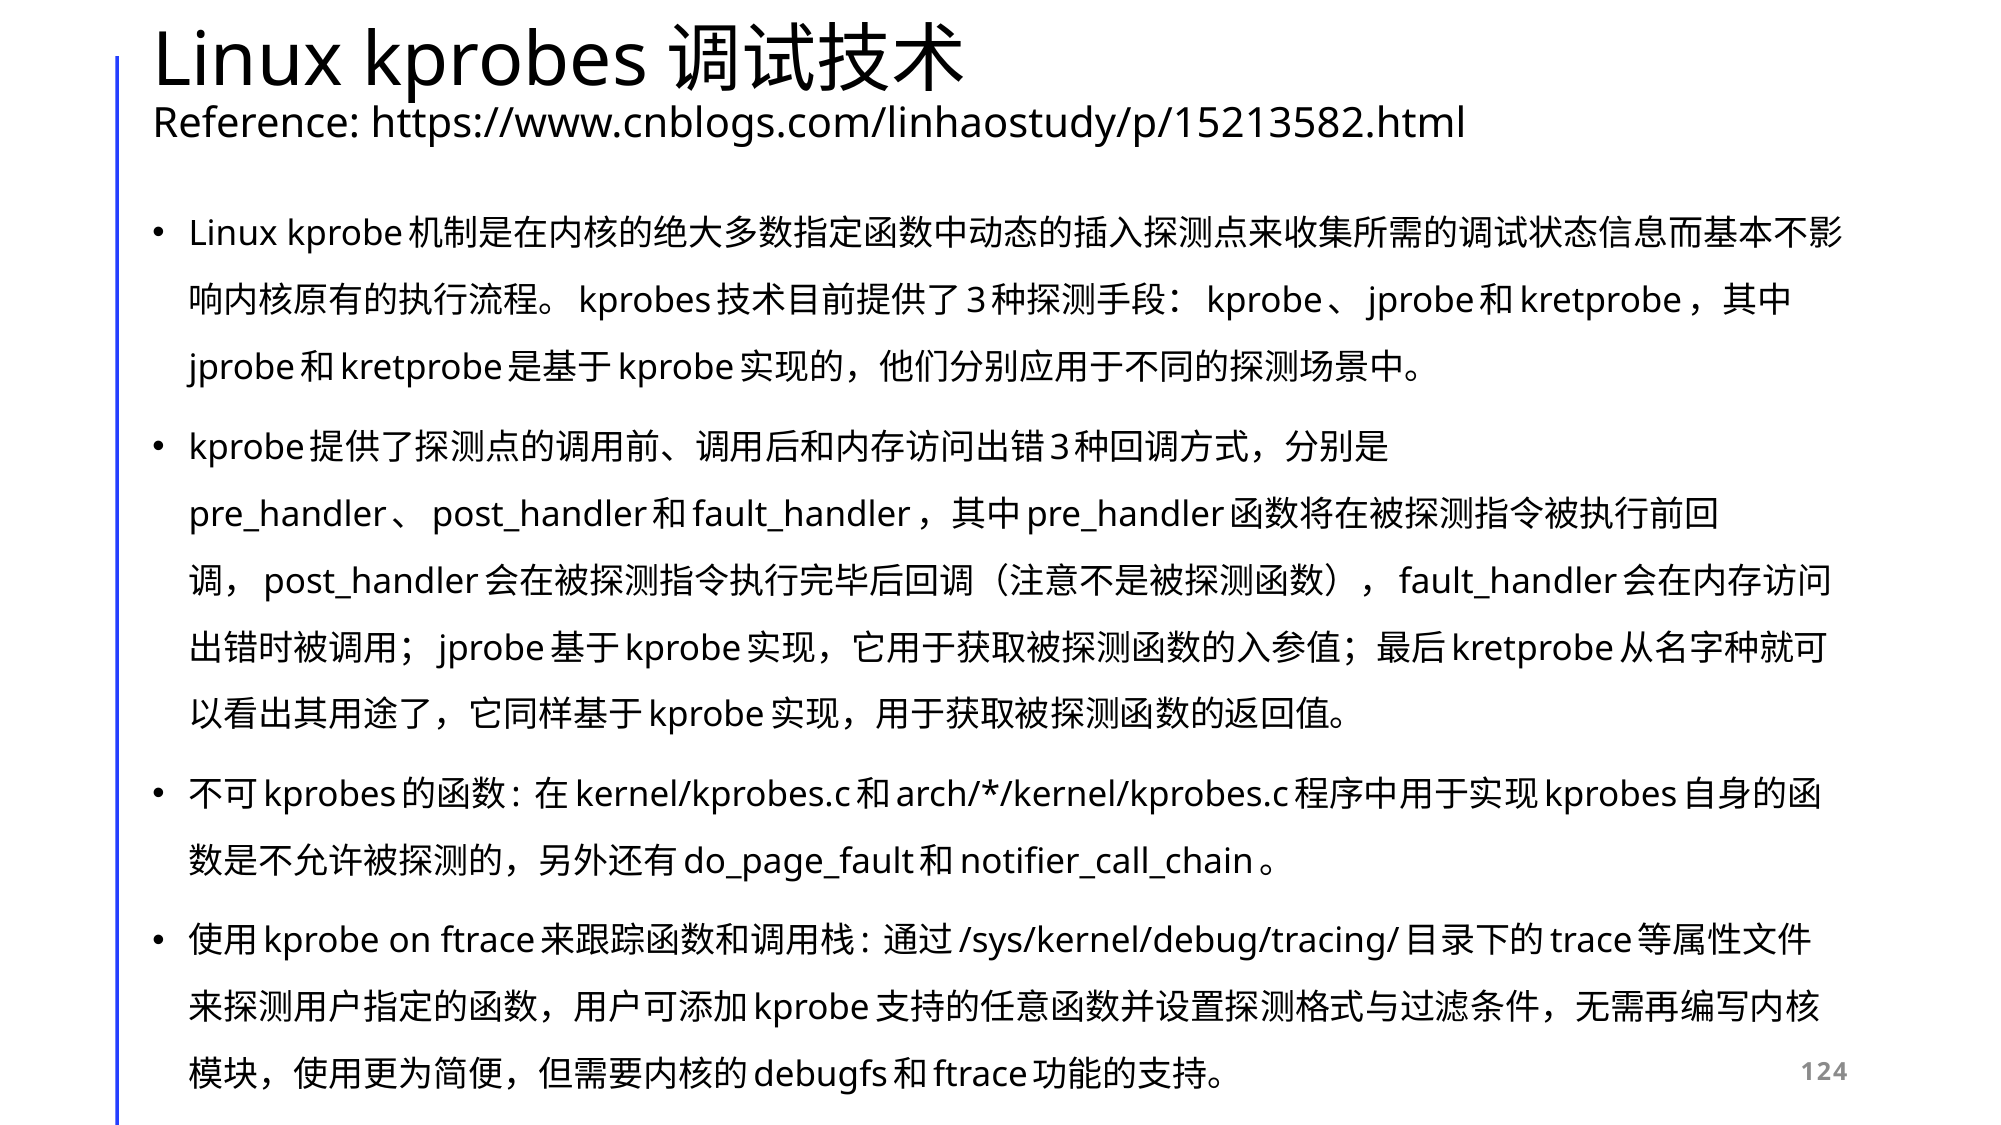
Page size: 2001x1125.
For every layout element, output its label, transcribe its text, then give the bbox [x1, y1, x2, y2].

list Linux kprobe机制是在内核的绝大多数指定函数中动态的插入探测点来收集所需的调试状态信息而基本不影响内核原有的执行流程。kprobes技术目前提供了3种探测手段：kprobe、jprobe和kretprobe，其中jprobe和kretprobe是基于kprobe实现的，他们分别应用于不同的探测场景中。 kprobe提供了探测点的调用前、调用后和内存访问出错3种回调方式，分别是pre_handler、post_handler和fault_handler，其中pre_handler函数将在被探测指令被执行前回调，post_handler会在被探测指令执行完毕后回调（注意不是被探测函数），fault_handler会在内存访问出错时被调用；jprobe基于kprobe实现，它用于获取被探测函数的入参值；最后kretprobe从名字种就可以看出其用途了，它同样基于kprobe实现，用于获取被探测函数的返回值。 不可kprobes的函数: 在kernel/kprobes.c和arch/*/kernel/kprobes.c程序中用于实现kprobes自身的函数是不允许被探测的，另外还有do_page_fault和notifier_call_chain。 使用kprobe on ftrace来跟踪函数和调用栈: 通过/sys/kernel/debug/tracing/目录下的trace等属性文件来探测用户指定的函数，用户可添加kprobe支持的任意函数并设置探测格式与过滤条件，无需再编写内核模块，使用更为简便，但需要内核的debugfs和ftrace功能的支持。 [137, 178, 1863, 1103]
title Linux kprobes调试技术 Reference: https://www.cnblogs.com/linhaostudy/p/15213582.html [137, 58, 1863, 110]
slide_number 124 [1412, 1042, 1863, 1103]
